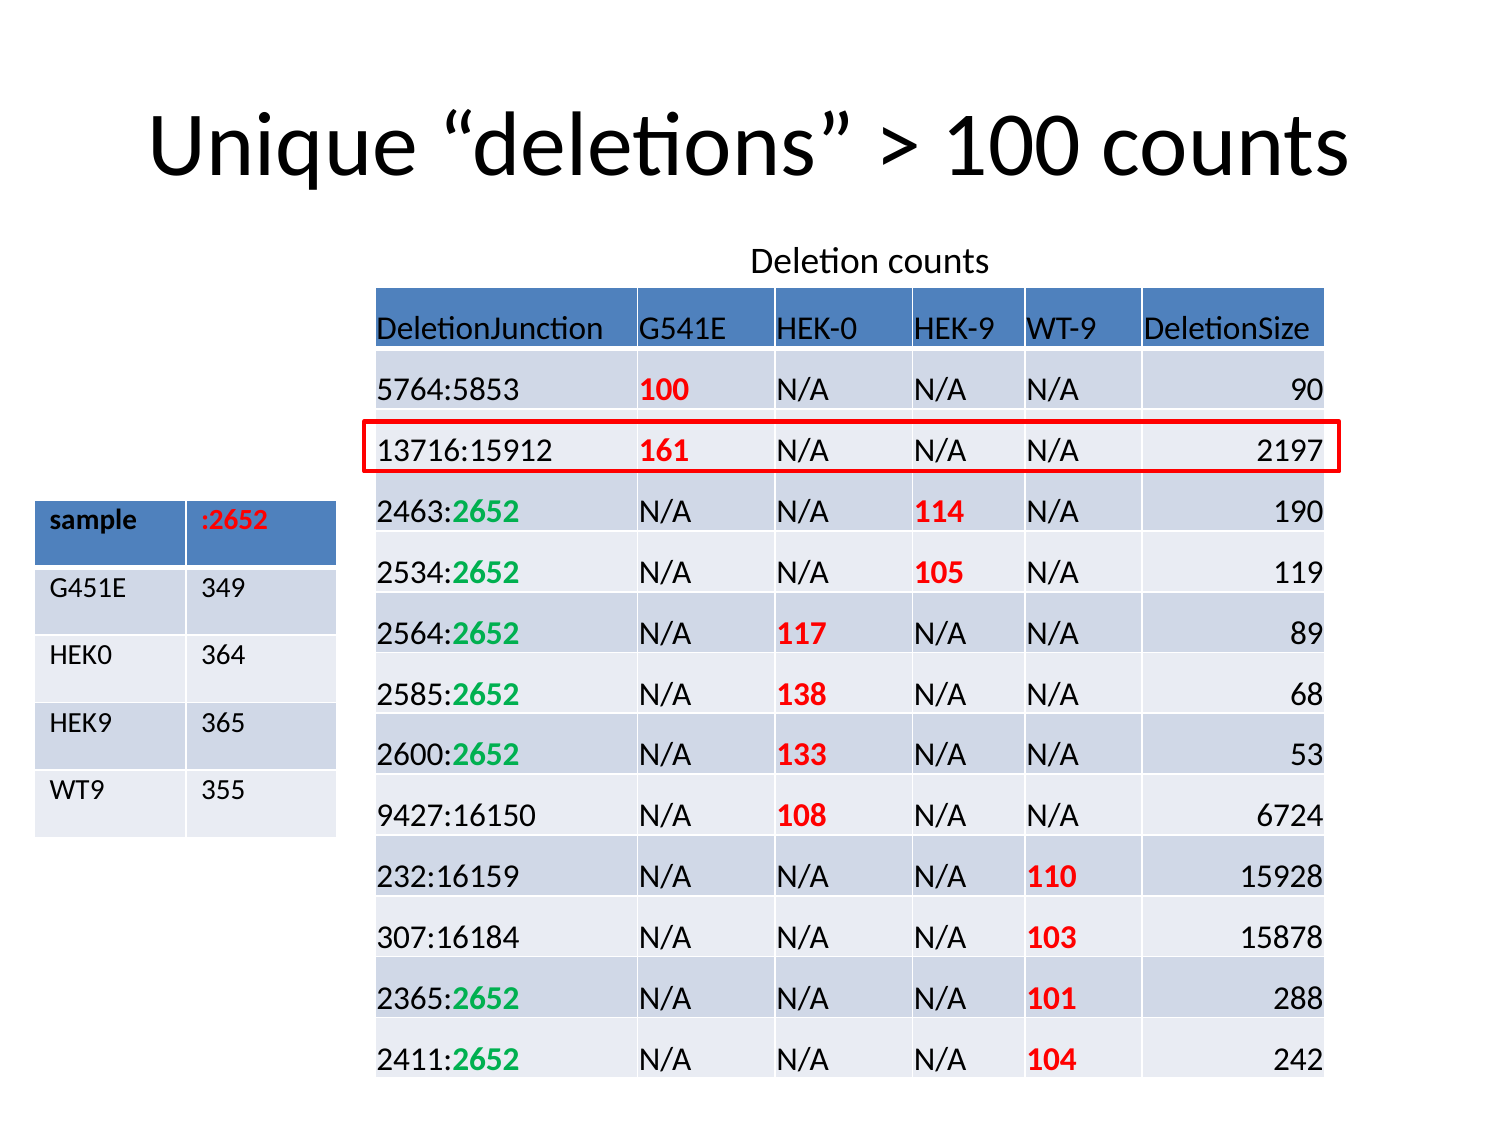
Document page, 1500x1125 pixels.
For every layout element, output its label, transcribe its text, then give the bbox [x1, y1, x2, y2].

table_cell 2197 [1143, 410, 1324, 419]
table_cell 119 [1143, 532, 1324, 591]
table_cell 161 [638, 410, 774, 419]
table_cell 100 [638, 351, 774, 408]
table_cell 2463:2652 [376, 473, 637, 530]
text_box [362, 419, 1341, 473]
table_header :2652 [187, 501, 336, 565]
table_cell N/A [1026, 351, 1141, 408]
table_cell 15878 [1143, 897, 1324, 956]
table_header DeletionSize [1143, 288, 1324, 346]
table_cell 242 [1143, 1018, 1324, 1077]
table_cell G451E [35, 570, 185, 634]
table_cell N/A [776, 836, 912, 895]
table_cell 2534:2652 [376, 532, 637, 591]
table_cell 5764:5853 [376, 351, 637, 408]
table_header HEK-9 [913, 288, 1024, 346]
table_cell N/A [776, 532, 912, 591]
table_cell N/A [1026, 532, 1141, 591]
table_cell N/A [638, 836, 774, 895]
table_header G541E [638, 288, 774, 346]
table_header sample [35, 501, 185, 565]
table_cell N/A [913, 957, 1024, 1017]
table_cell 108 [776, 775, 912, 834]
table_cell 138 [776, 653, 912, 712]
table_cell 101 [1026, 957, 1141, 1017]
table_cell 355 [187, 771, 336, 837]
table_cell HEK9 [35, 703, 185, 769]
table_cell N/A [638, 1018, 774, 1077]
table_cell N/A [638, 473, 774, 530]
table_cell 15928 [1143, 836, 1324, 895]
table_cell N/A [913, 897, 1024, 956]
table_cell N/A [913, 714, 1024, 773]
table_cell N/A [913, 775, 1024, 834]
table_cell 68 [1143, 653, 1324, 712]
table_cell 307:16184 [376, 897, 637, 956]
table_cell 117 [776, 593, 912, 652]
title Unique “deletions” > 100 counts [75, 45, 1425, 233]
table_cell WT9 [35, 771, 185, 837]
table_cell N/A [1026, 473, 1141, 530]
table_cell 105 [913, 532, 1024, 591]
table_cell N/A [776, 897, 912, 956]
table_cell 2365:2652 [376, 957, 637, 1017]
table_cell N/A [776, 351, 912, 408]
table_cell 53 [1143, 714, 1324, 773]
table_cell 364 [187, 636, 336, 702]
table_cell 90 [1143, 351, 1324, 408]
table_cell N/A [638, 532, 774, 591]
table_cell N/A [1026, 593, 1141, 652]
table_cell 2411:2652 [376, 1018, 637, 1077]
table_cell N/A [776, 410, 912, 419]
table_cell 133 [776, 714, 912, 773]
table_cell 103 [1026, 897, 1141, 956]
table_cell N/A [1026, 653, 1141, 712]
table_cell N/A [776, 473, 912, 530]
table_cell 232:16159 [376, 836, 637, 895]
table_cell N/A [638, 714, 774, 773]
table_cell 13716:15912 [376, 410, 637, 419]
table_cell 114 [913, 473, 1024, 530]
table_cell N/A [1026, 714, 1141, 773]
table_cell 365 [187, 703, 336, 769]
table_cell N/A [638, 957, 774, 1017]
table_cell N/A [913, 593, 1024, 652]
table_cell HEK0 [35, 636, 185, 702]
table_cell 190 [1143, 473, 1324, 530]
table_cell 2600:2652 [376, 714, 637, 773]
table_cell 104 [1026, 1018, 1141, 1077]
table_cell N/A [913, 836, 1024, 895]
table_cell N/A [913, 653, 1024, 712]
table_cell 89 [1143, 593, 1324, 652]
table_header DeletionJunction [376, 288, 637, 346]
table_cell N/A [1026, 775, 1141, 834]
table_cell N/A [776, 1018, 912, 1077]
table_cell N/A [913, 351, 1024, 408]
table_cell 2564:2652 [376, 593, 637, 652]
table_cell N/A [638, 653, 774, 712]
table_cell N/A [1026, 410, 1141, 419]
table_cell 9427:16150 [376, 775, 637, 834]
table_header HEK-0 [776, 289, 912, 346]
table_cell 110 [1026, 836, 1141, 895]
table_cell N/A [776, 957, 912, 1017]
table_cell N/A [638, 775, 774, 834]
table_cell 2585:2652 [376, 653, 637, 712]
table_cell 6724 [1143, 775, 1324, 834]
table_header WT-9 [1026, 288, 1141, 346]
table_cell N/A [913, 1018, 1024, 1077]
table_cell N/A [638, 593, 774, 652]
text_box Deletion counts [735, 228, 1005, 289]
table_cell N/A [913, 410, 1024, 419]
table_cell N/A [638, 897, 774, 956]
table_cell 349 [187, 570, 336, 634]
table_cell 288 [1143, 957, 1324, 1017]
